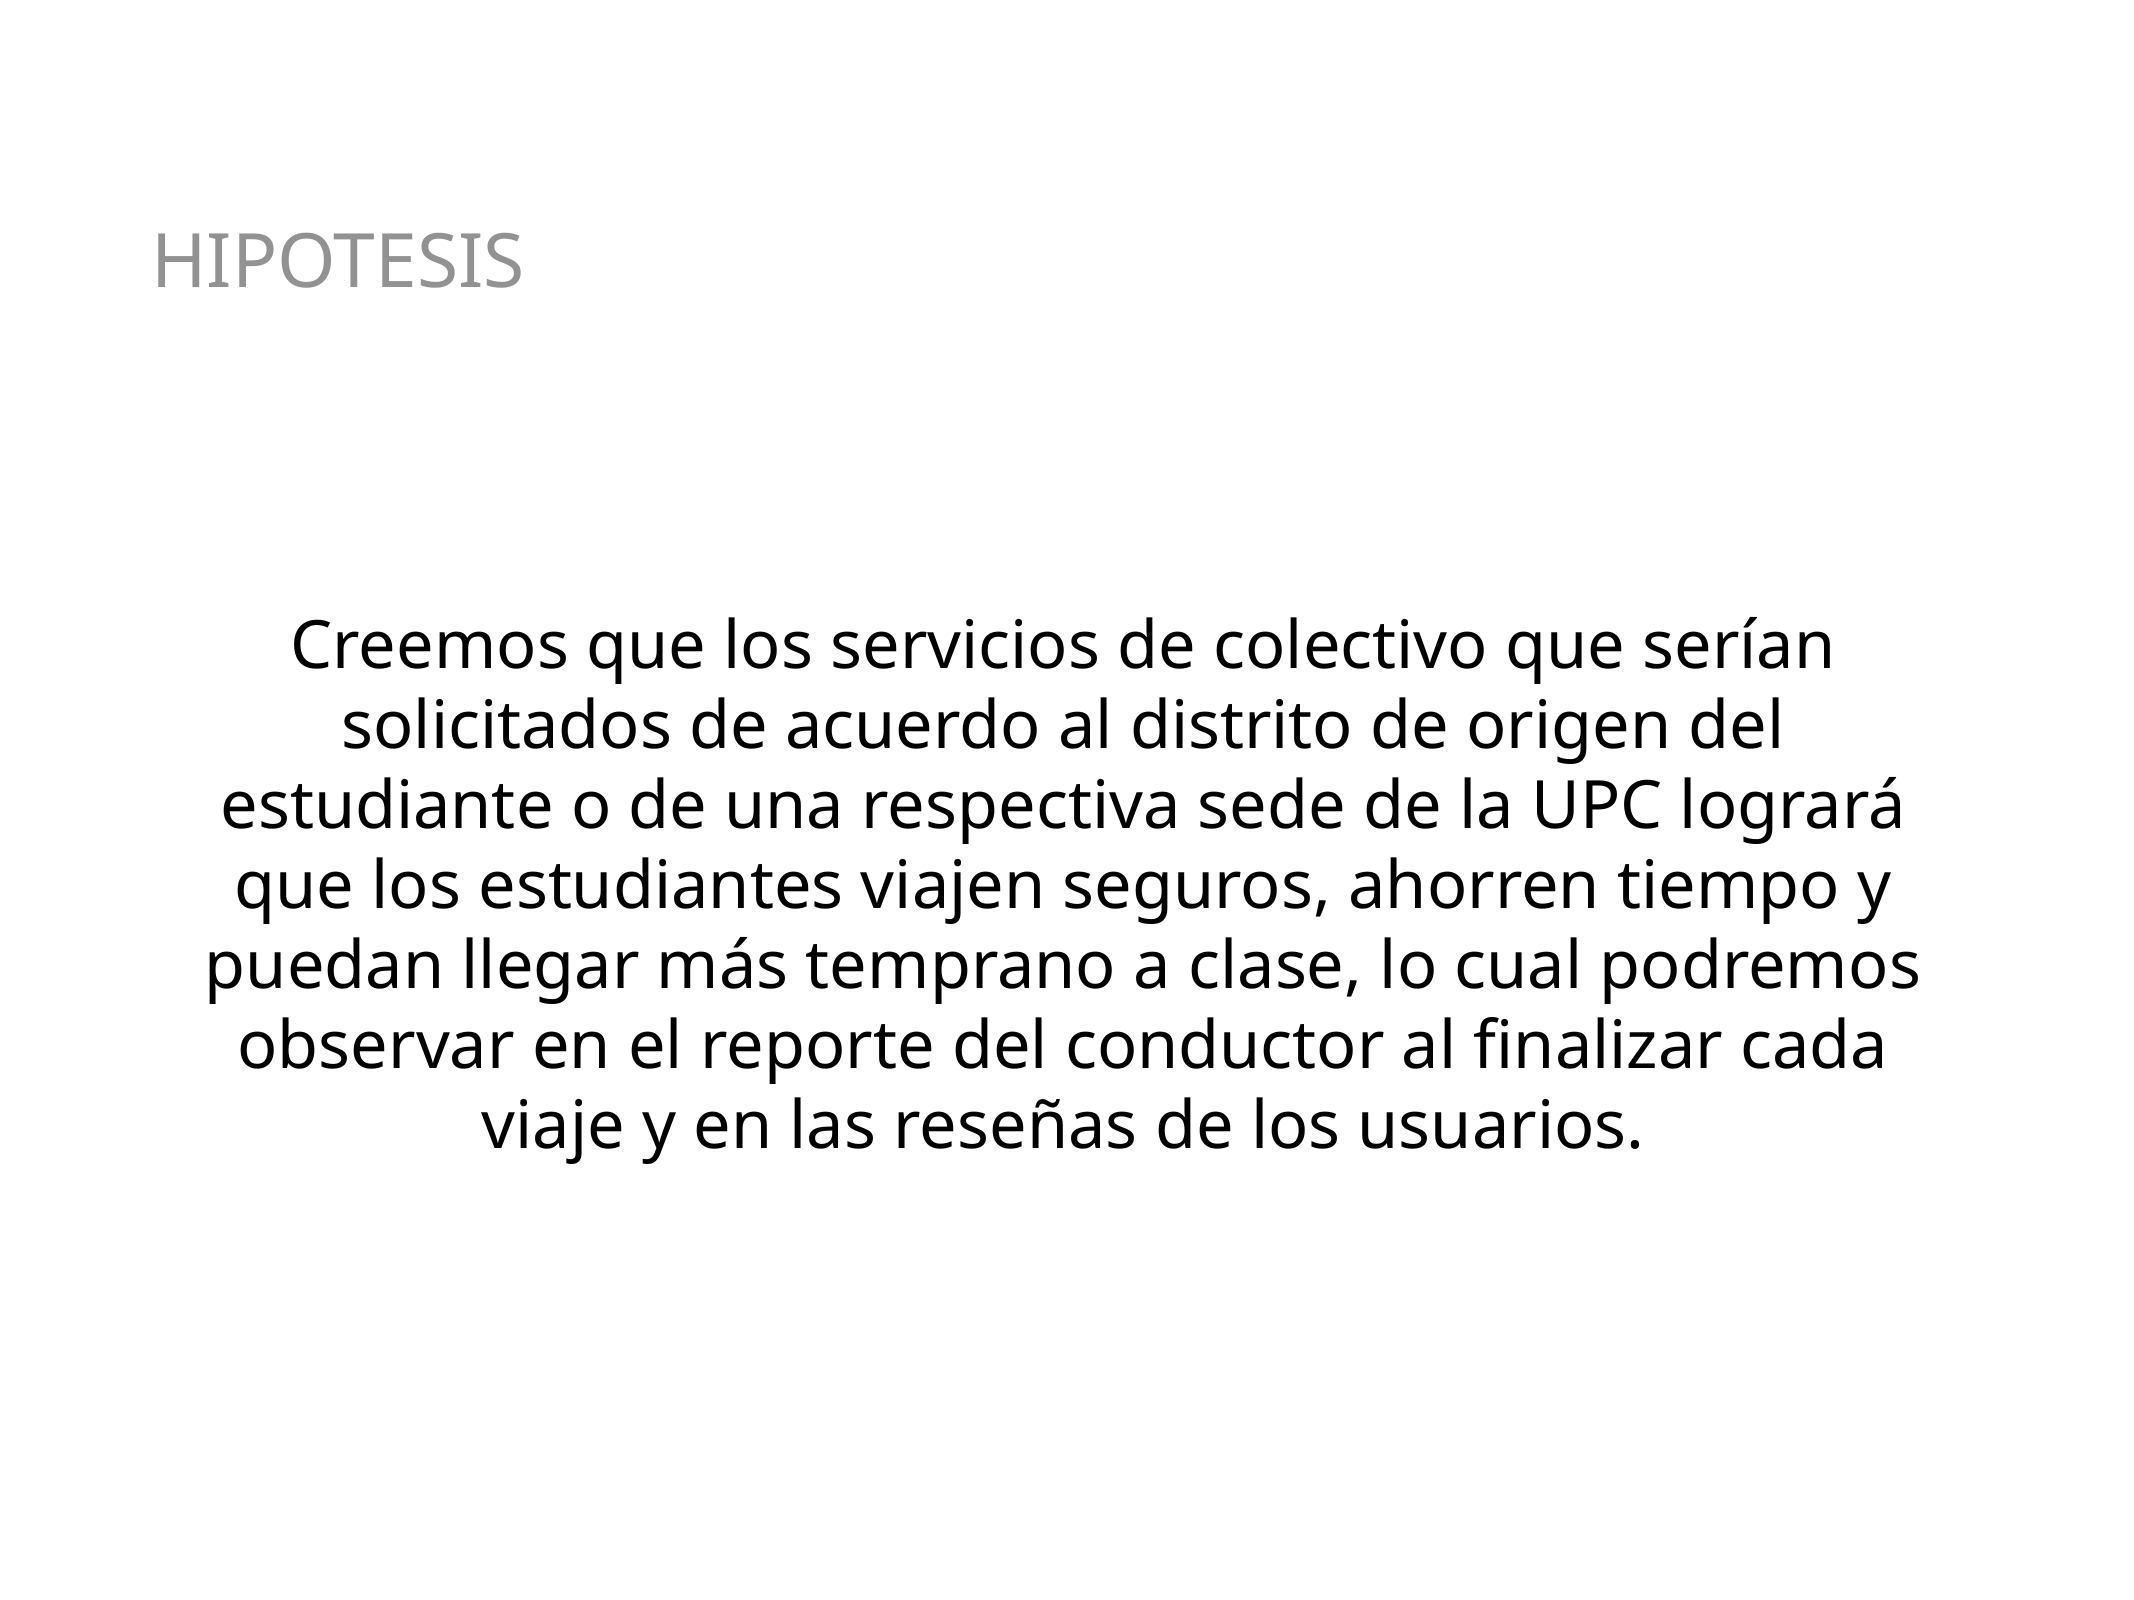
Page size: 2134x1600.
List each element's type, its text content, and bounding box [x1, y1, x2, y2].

text_box Creemos que los servicios de colectivo que serían solicitados de acuerdo al distrito de origen del estudiante o de una respectiva sede de la UPC logrará que los estudiantes viajen seguros, ahorren tiempo y puedan llegar más temprano a clase, lo cual podremos observar en el reporte del conductor al finalizar cada viaje y en las reseñas de los usuarios. [159, 593, 1969, 1171]
text_box HIPOTESIS [142, 203, 535, 311]
